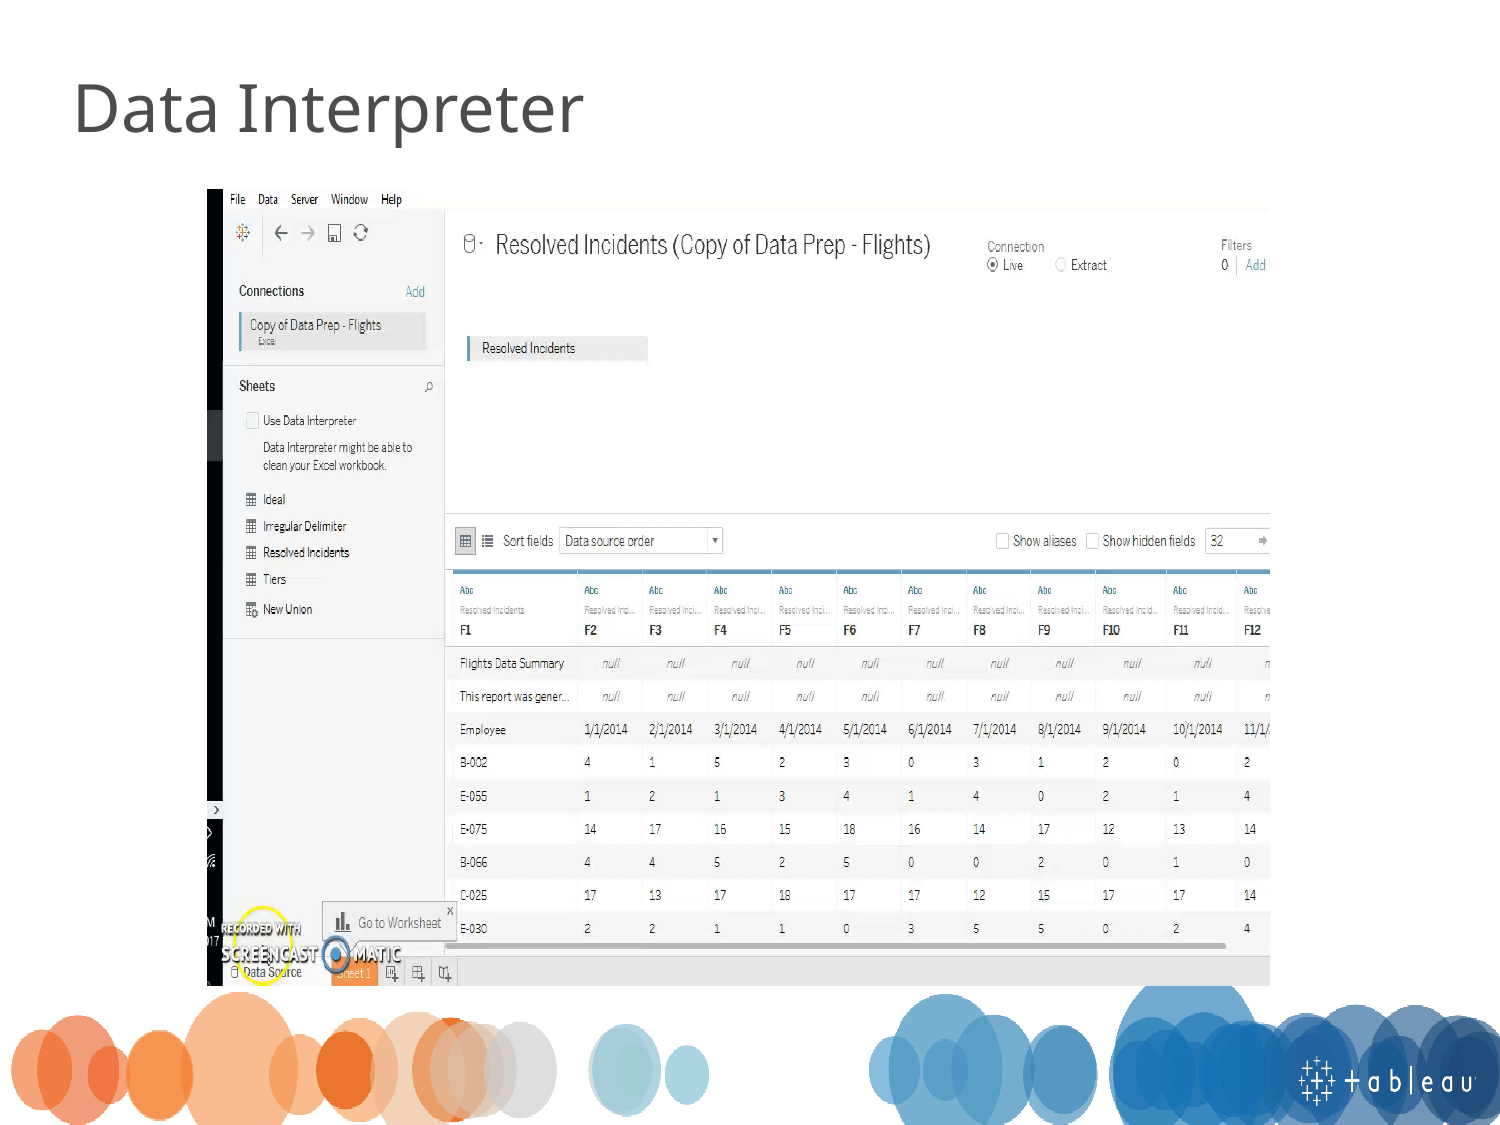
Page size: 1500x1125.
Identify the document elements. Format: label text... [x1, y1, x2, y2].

picture [0, 947, 1500, 1125]
list Data Interpreter [72, 81, 1434, 147]
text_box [206, 188, 1271, 987]
